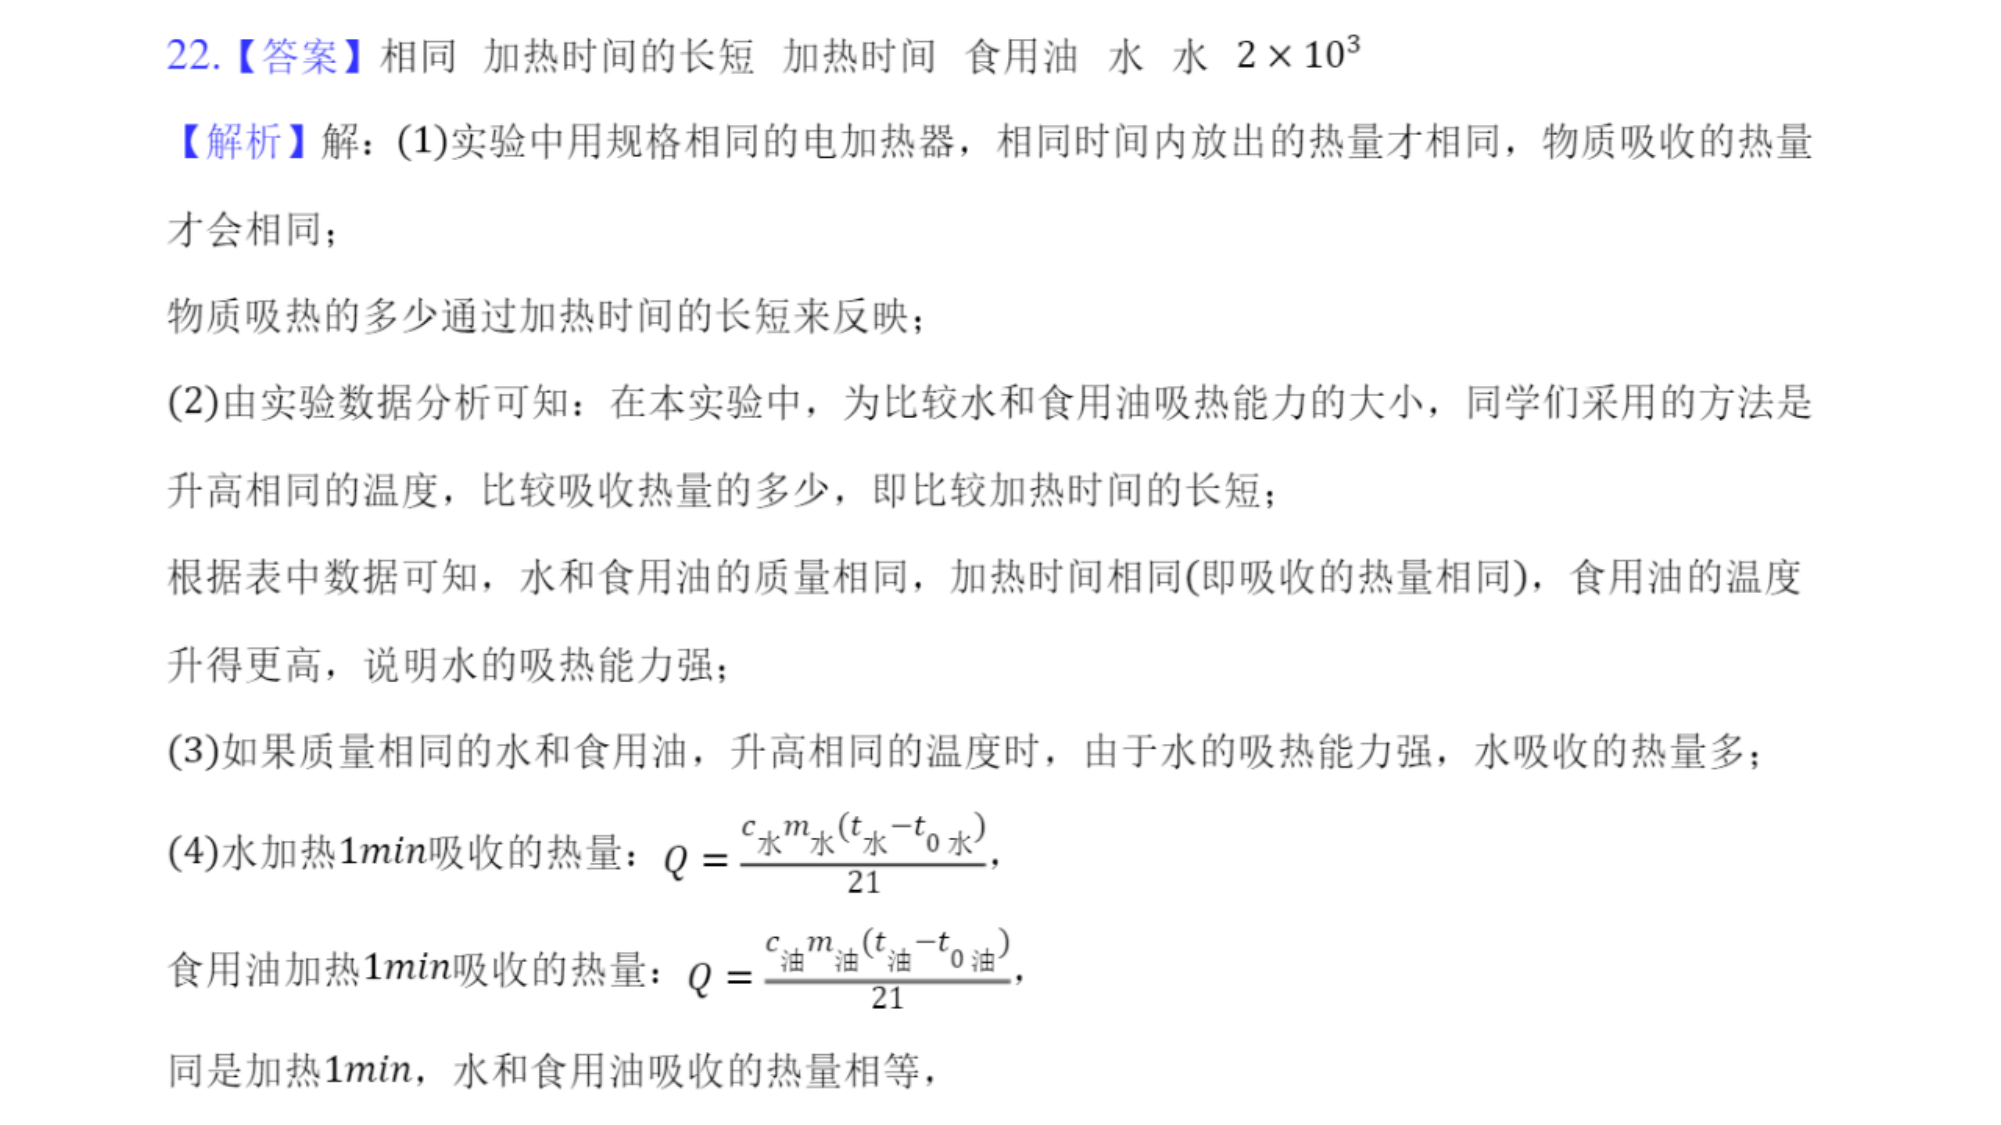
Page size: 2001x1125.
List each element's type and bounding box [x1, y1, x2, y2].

picture [158, 13, 1842, 1112]
